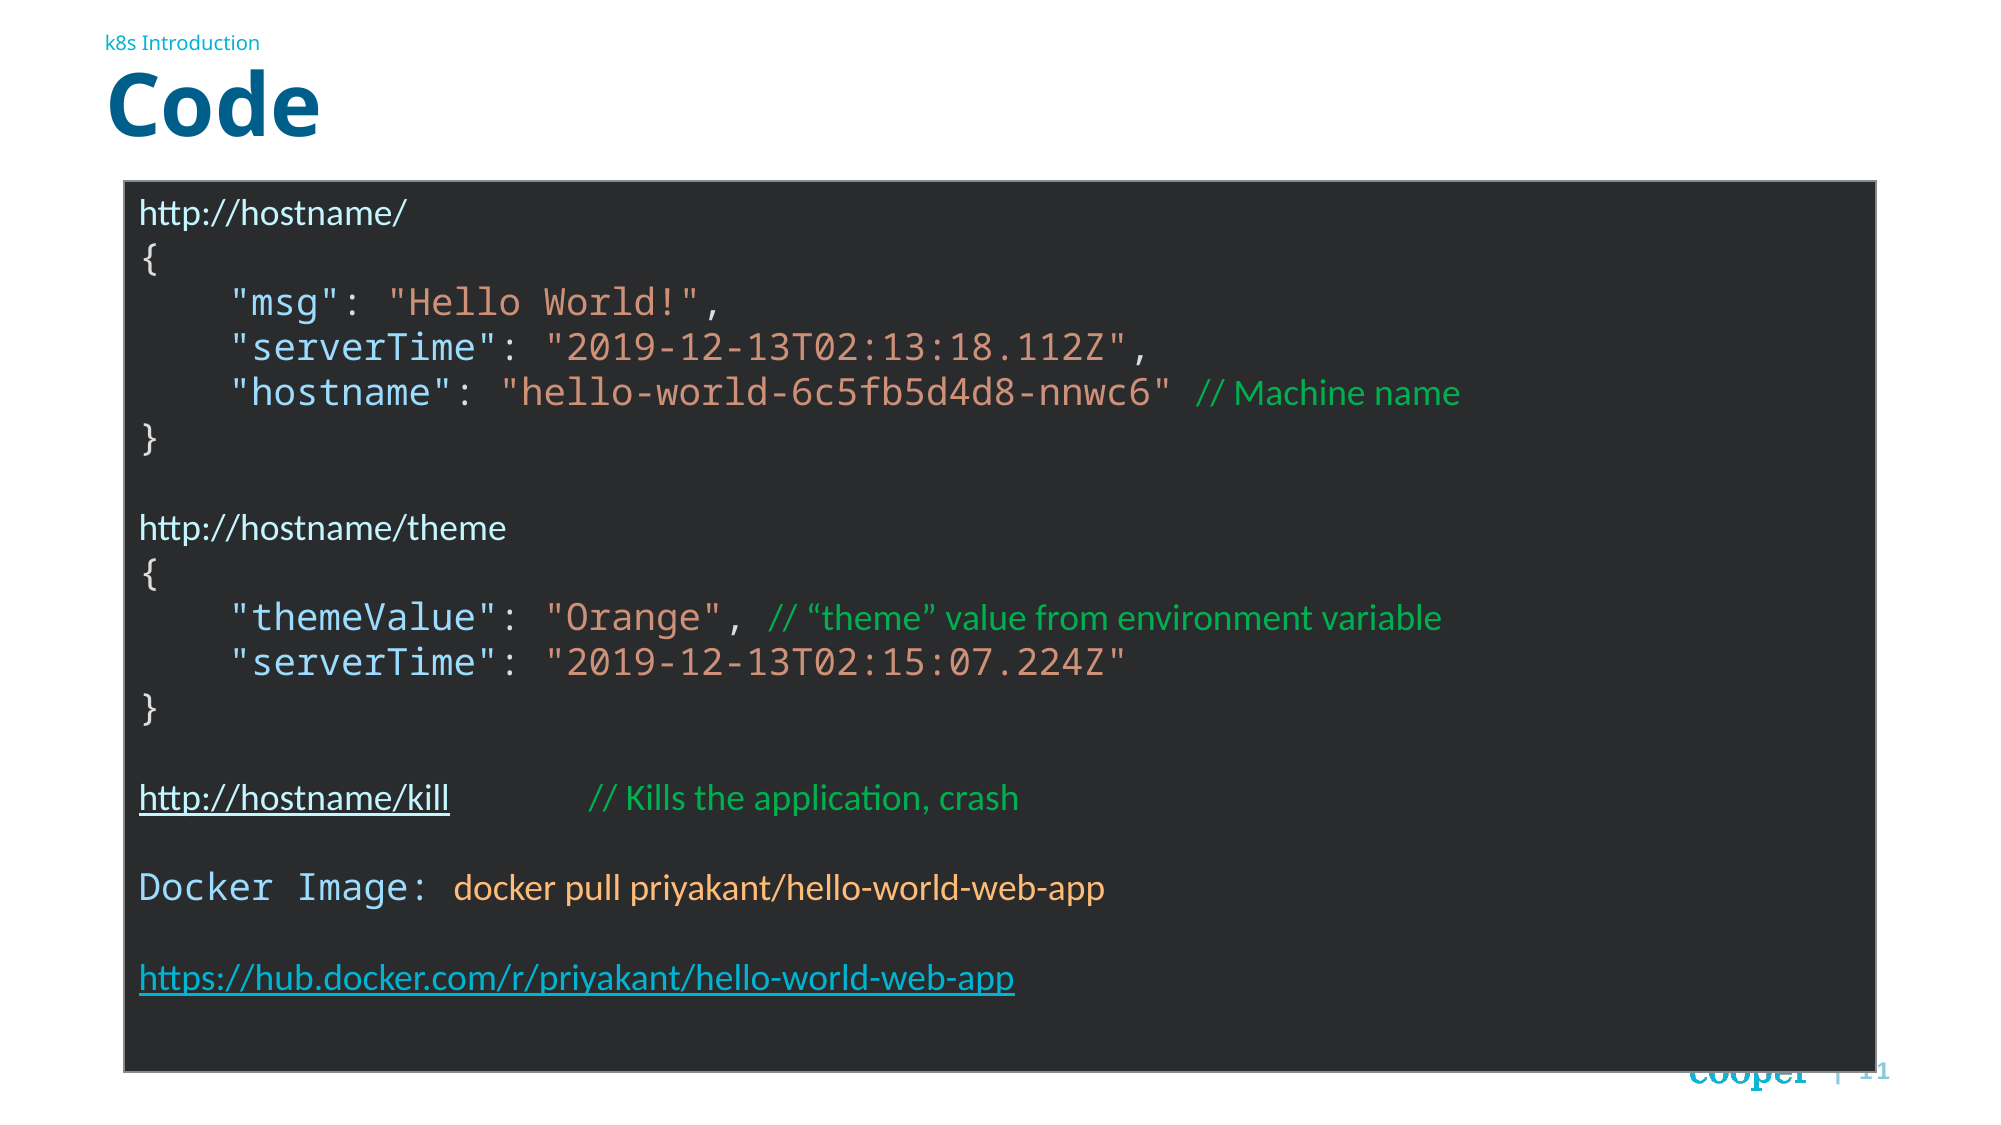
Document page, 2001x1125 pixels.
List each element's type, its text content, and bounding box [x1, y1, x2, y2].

text_box http://hostname/ { "msg": "Hello World!", "serverTime": "2019-12-13T02:13:18.112Z", "hostname": "hello-world-6c5fb5d4d8-nnwc6" // Machine name } http://hostname/theme { "themeValue": "Orange", // “theme” value from environment variable "serverTime": "2019-12-13T02:15:07.224Z" } http://hostname/kill // Kills the application, crash Docker Image: docker pull priyakant/hello-world-web-app https://hub.docker.com/r/priyakant/hello-world-web-app [123, 180, 1877, 1073]
picture [1680, 1073, 1824, 1091]
title Code [90, 67, 1815, 150]
text_box k8s Introduction [90, 22, 821, 62]
